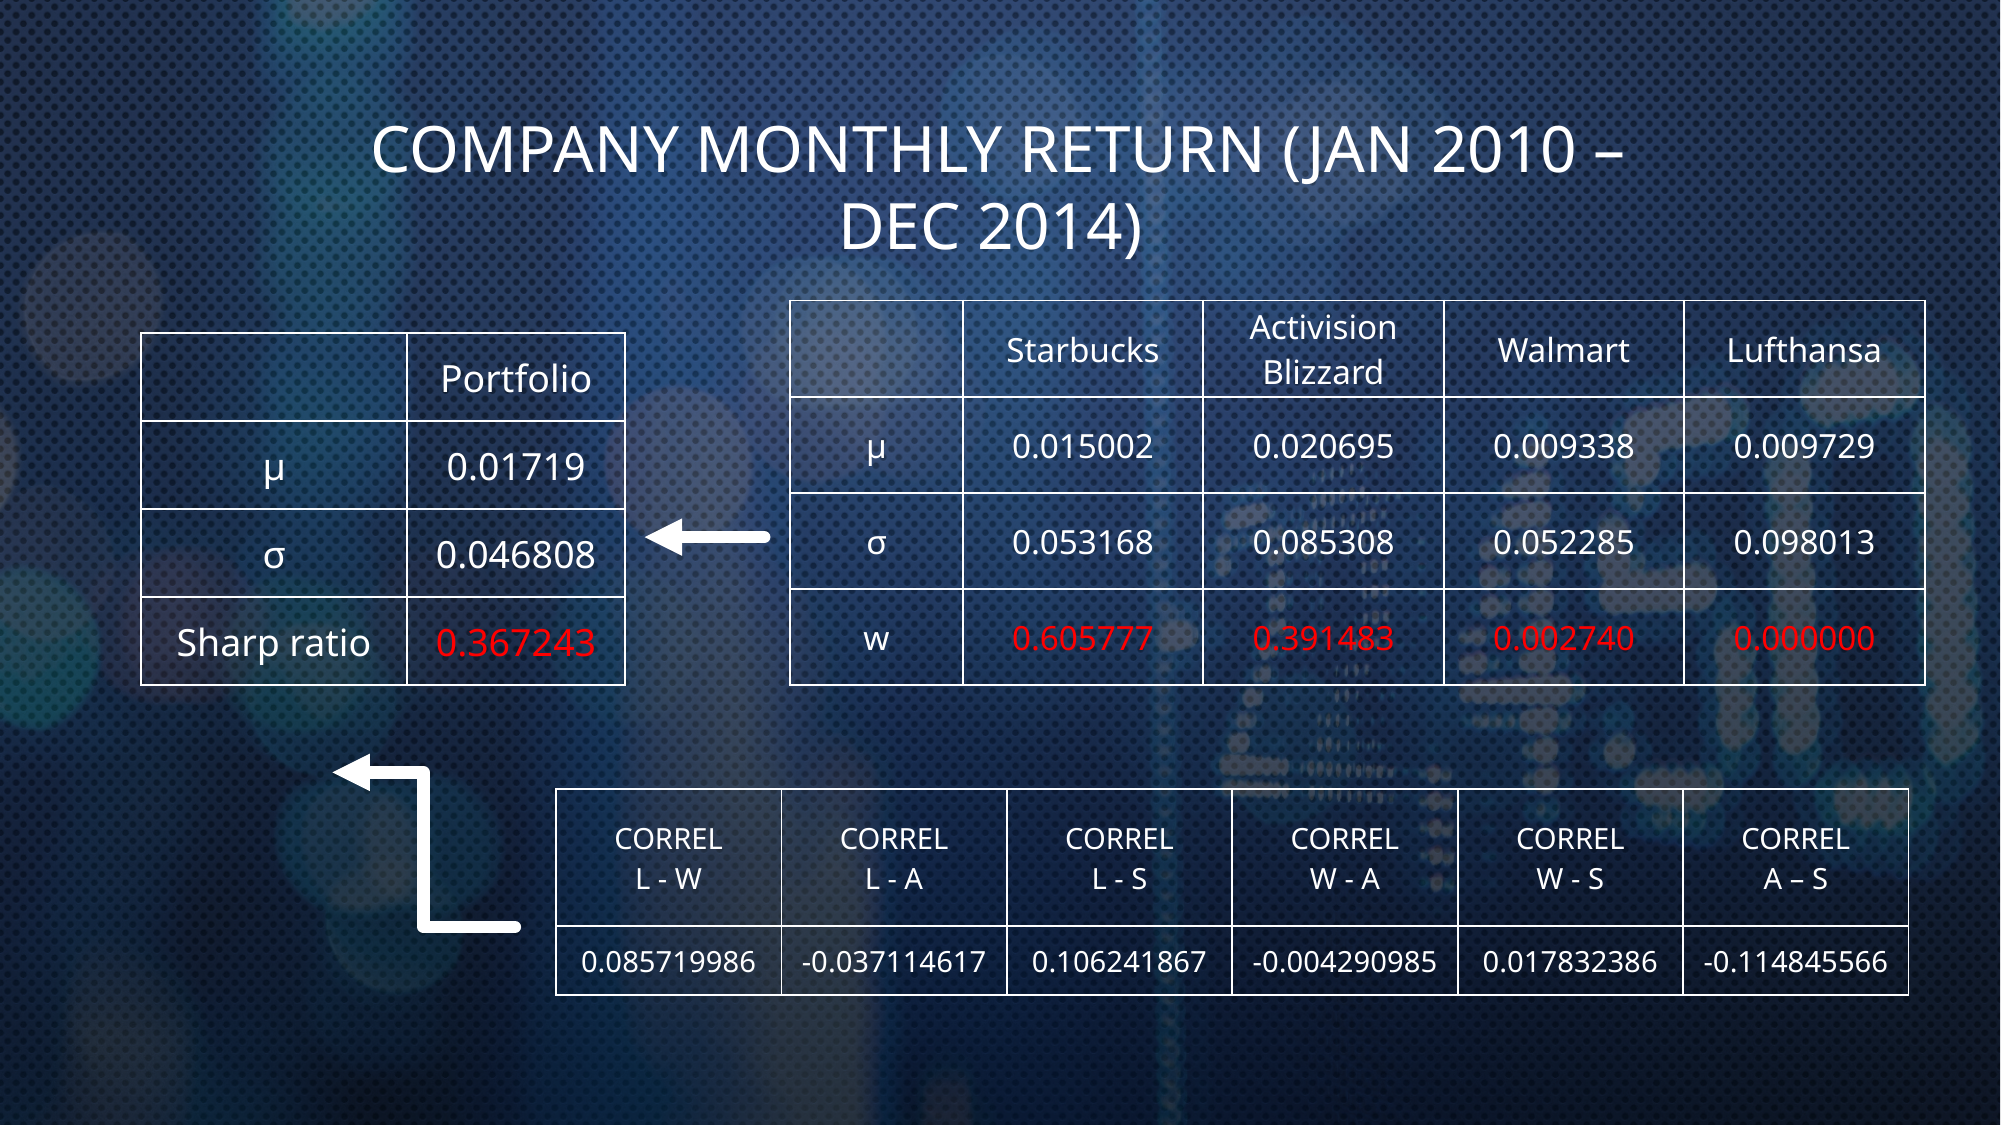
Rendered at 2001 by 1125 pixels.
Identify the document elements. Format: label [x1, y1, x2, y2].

picture [0, 0, 2000, 1125]
text_box [332, 772, 516, 928]
